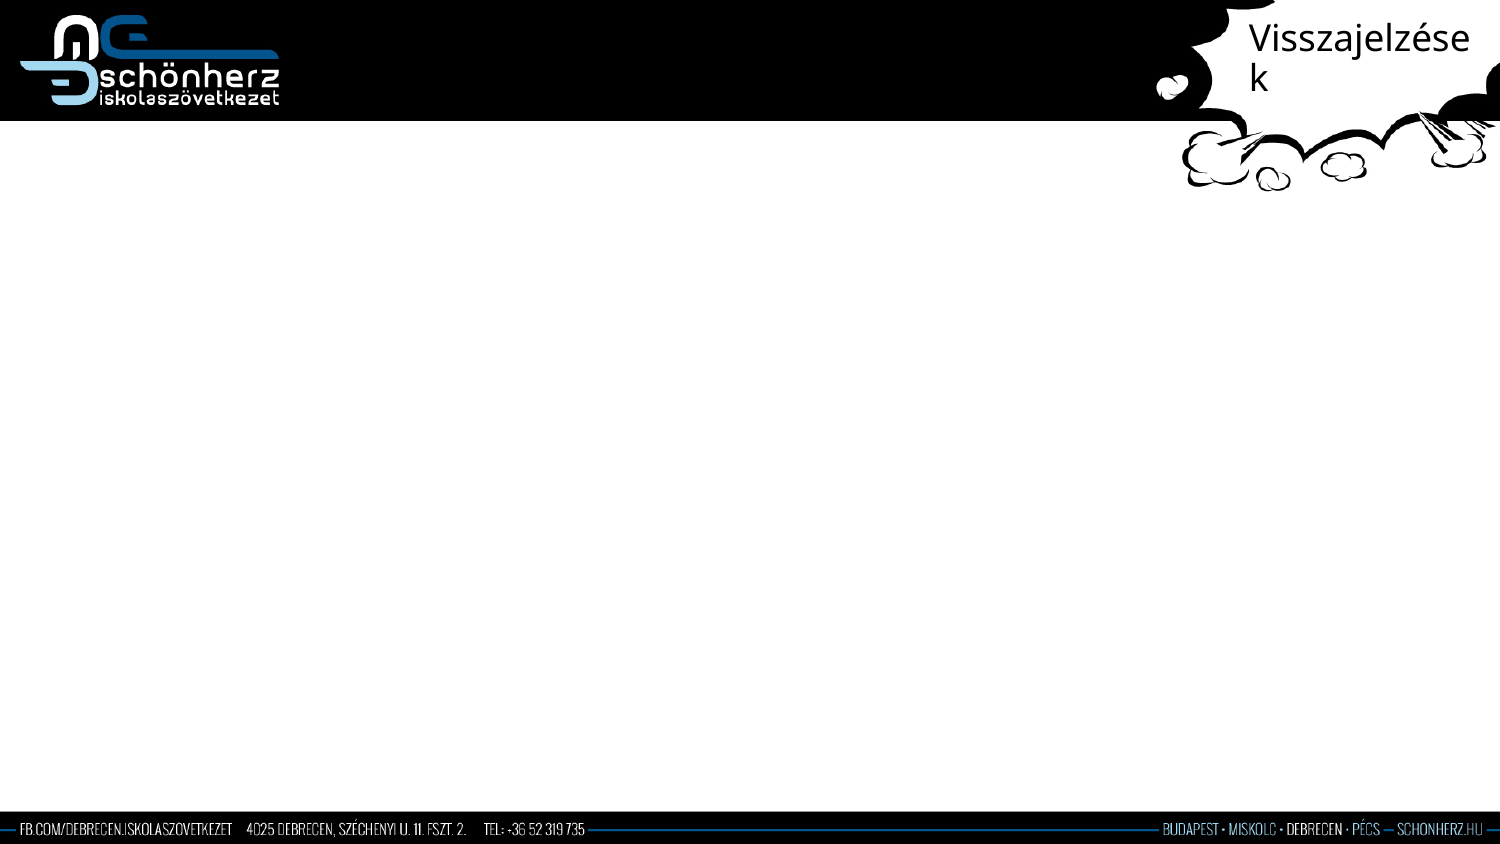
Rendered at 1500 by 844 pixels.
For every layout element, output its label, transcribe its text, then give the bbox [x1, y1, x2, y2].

text_box Visszajelzések [1233, 11, 1488, 107]
picture [0, 0, 1500, 844]
